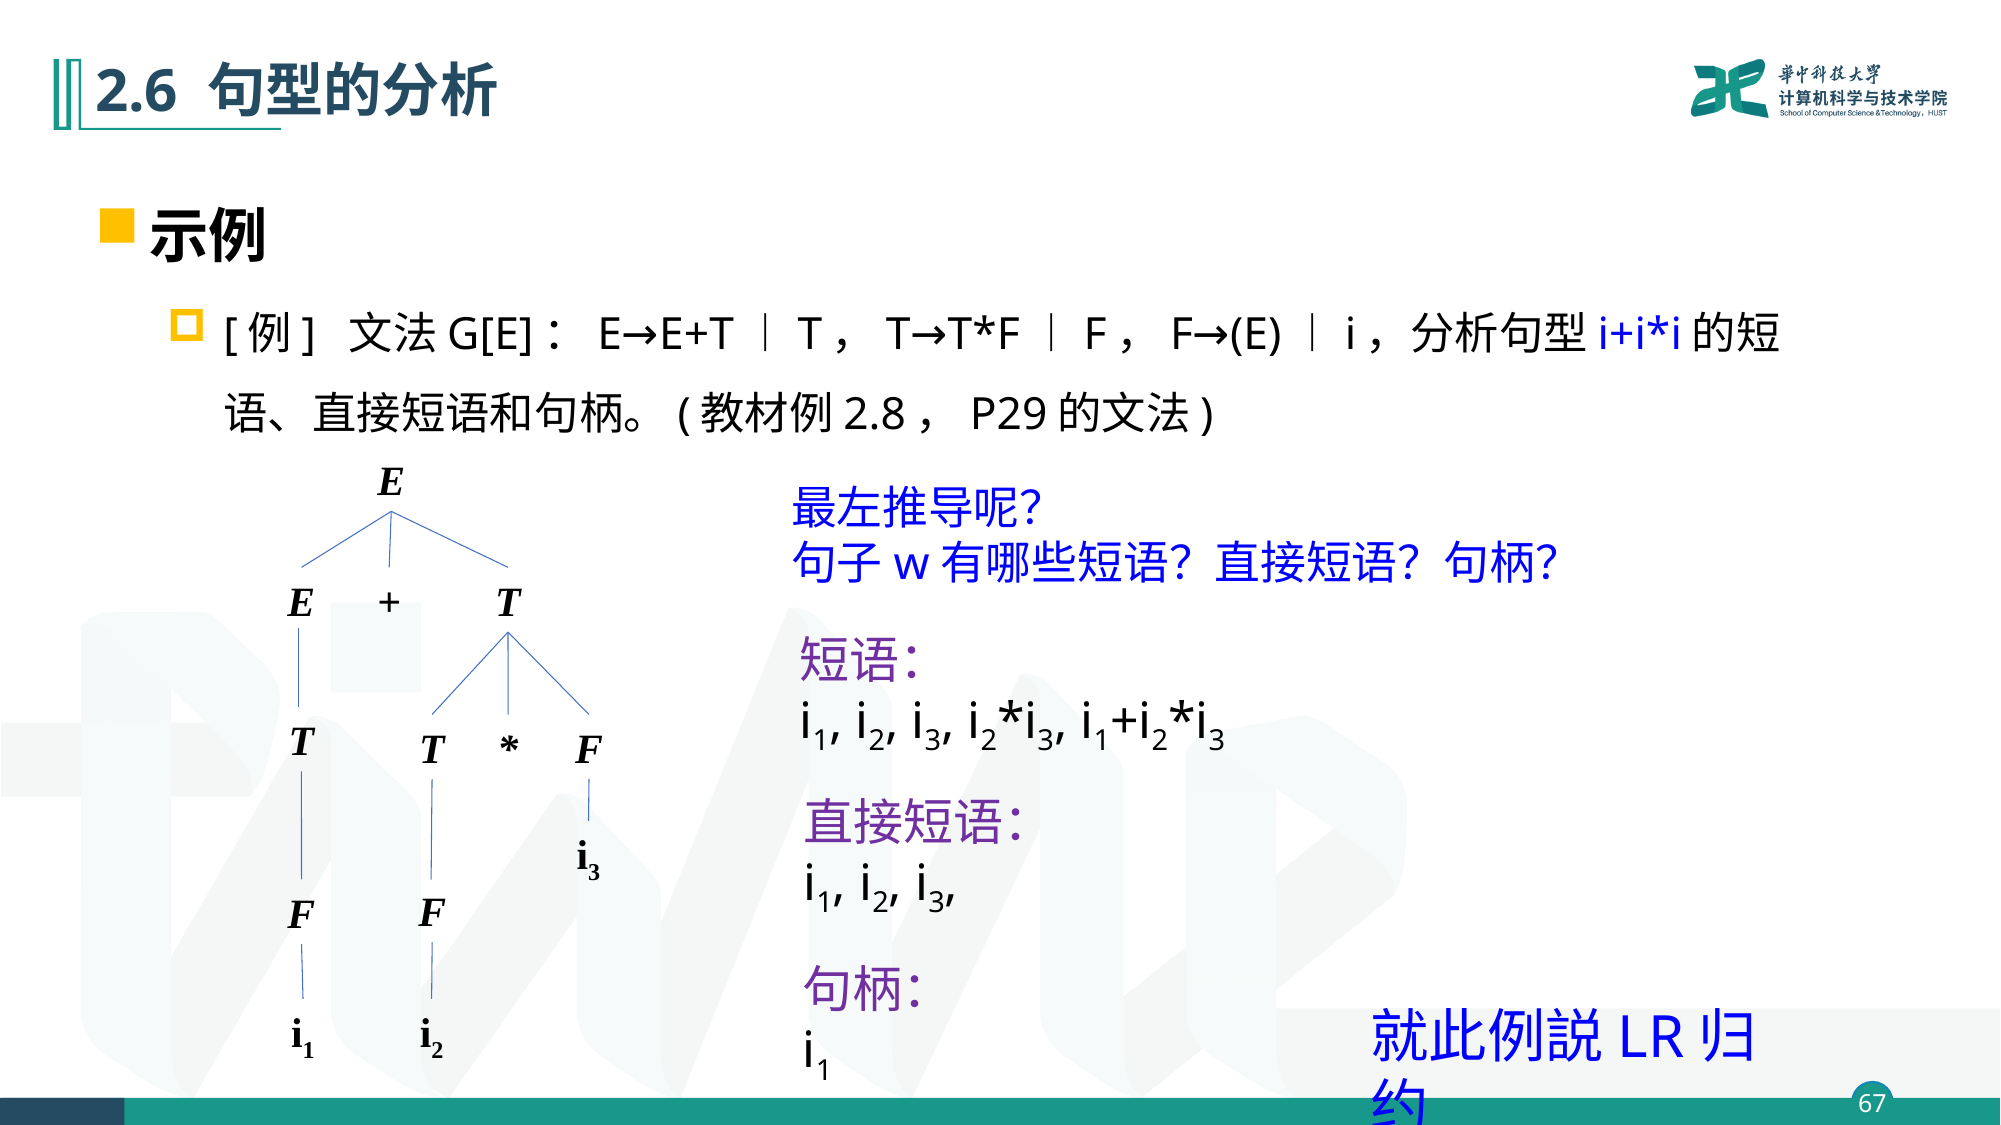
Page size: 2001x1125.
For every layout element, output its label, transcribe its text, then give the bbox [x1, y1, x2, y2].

text_box 短语： i1, i2, i3, i2*i3, i1+i2*i3 [784, 620, 1240, 764]
text_box * [482, 715, 534, 780]
text_box 就此例説LR归约 [1355, 991, 1821, 1125]
text_box 句柄： i1 [788, 950, 968, 1094]
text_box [432, 632, 508, 715]
text_box i3 [559, 820, 618, 893]
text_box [301, 512, 389, 568]
text_box i2 [388, 998, 475, 1071]
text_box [391, 512, 508, 568]
text_box F [272, 879, 331, 944]
text_box E [362, 446, 420, 512]
text_box F [560, 714, 618, 780]
title 2.6 句型的分析 [80, 42, 1805, 144]
text_box 直接短语： i1, i2, i3, [788, 782, 1069, 926]
picture [1805, 59, 1947, 118]
text_box T [480, 567, 536, 632]
text_box 最左推导呢？ 句子w有哪些短语？直接短语？句柄？ [776, 471, 1639, 597]
list 示例 [例] 文法G[E]：E→E+T︱T，T→T*F︱F，F→(E)︱i，分析句型i+i*i的短语、直接短语和句柄。(教材例2.8，P29的文法) [80, 154, 1805, 446]
text_box + [362, 568, 416, 633]
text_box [508, 632, 590, 715]
text_box i1 [245, 998, 361, 1071]
text_box F [403, 877, 461, 943]
text_box E [272, 567, 331, 633]
text_box T [404, 714, 460, 780]
text_box T [273, 706, 329, 772]
